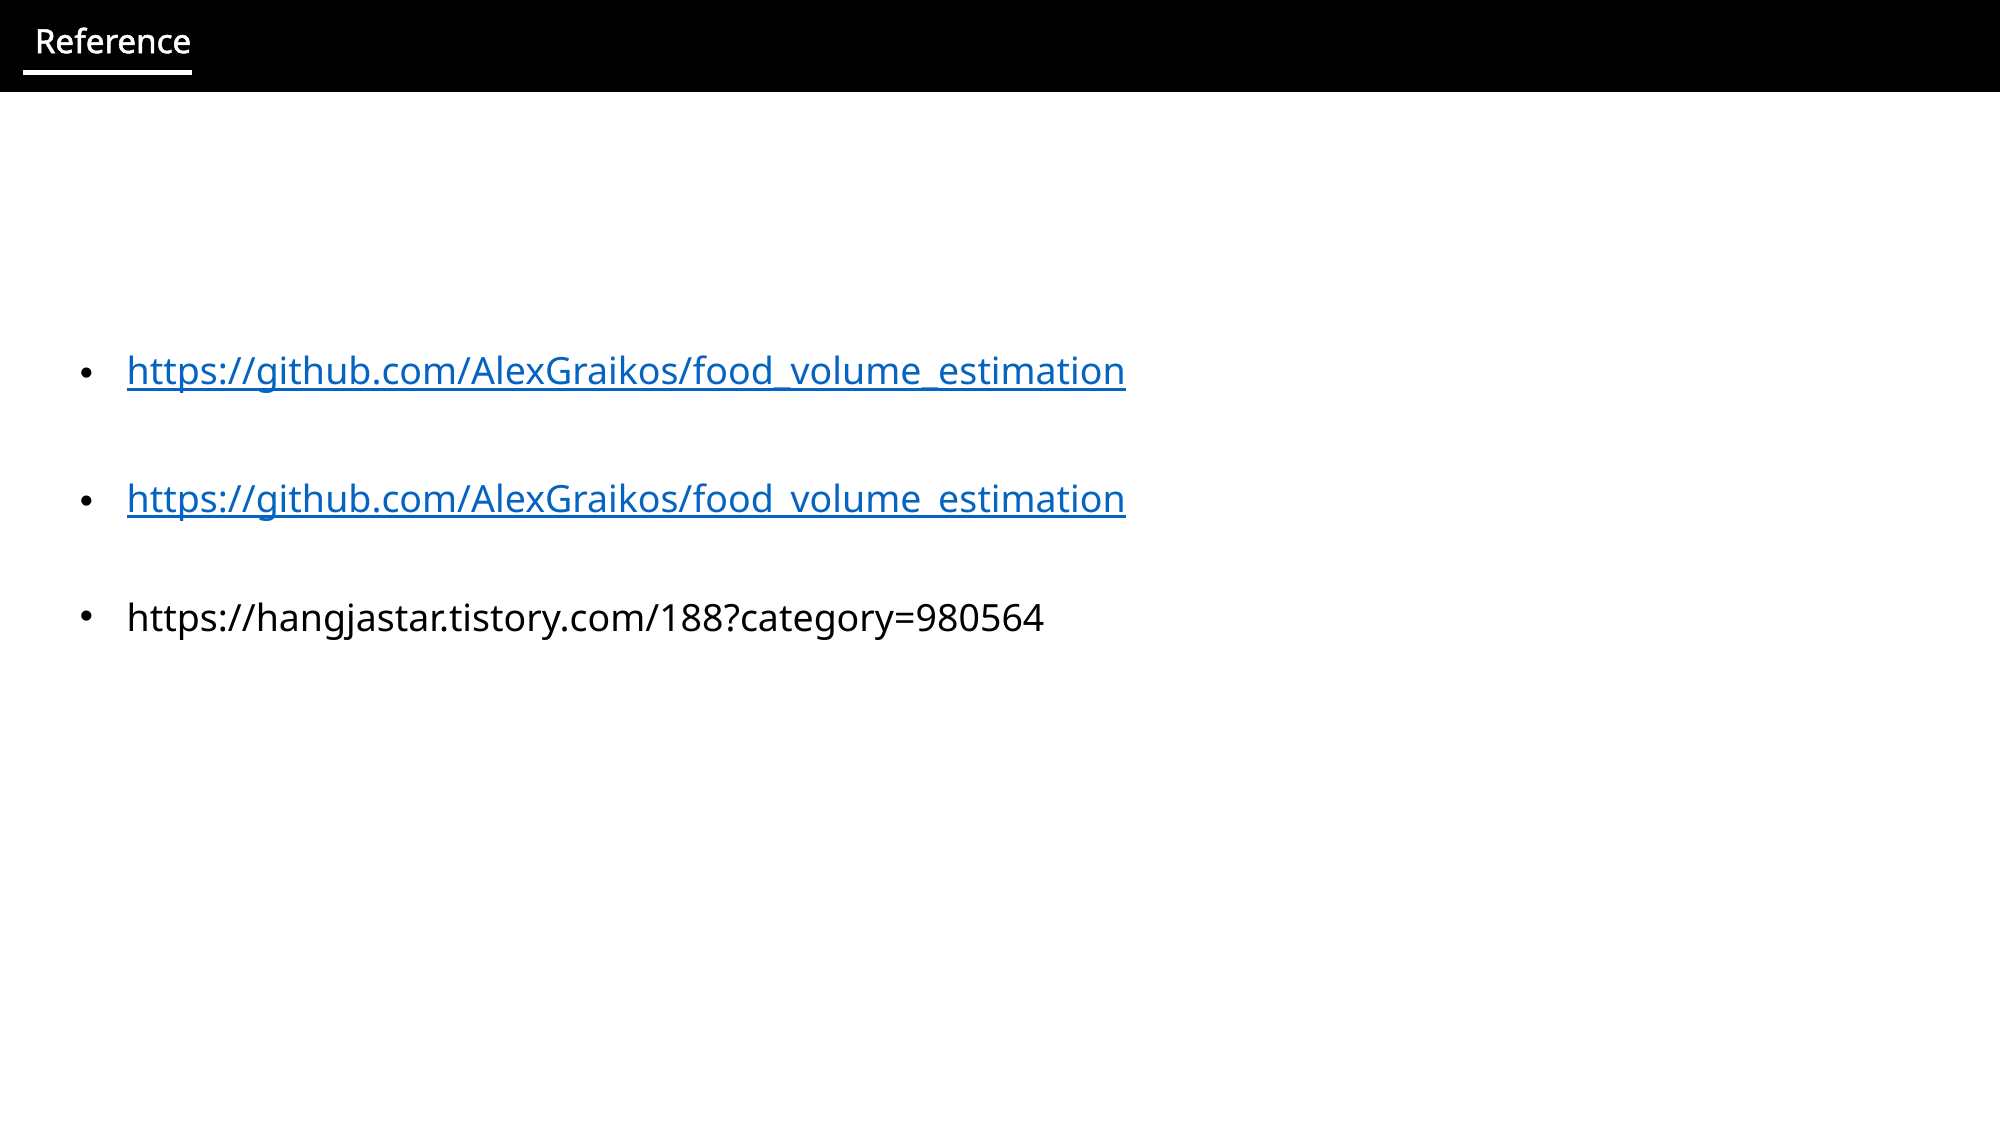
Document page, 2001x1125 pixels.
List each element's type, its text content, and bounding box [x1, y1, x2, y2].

text_box [0, 0, 2000, 93]
text_box https://github.com/AlexGraikos/food_volume_estimation https://github.com/AlexGraikos/food_volume_estimation https://hangjastar.tistory.com/188?category=980564 [65, 263, 1902, 646]
text_box Reference [8, 12, 218, 68]
